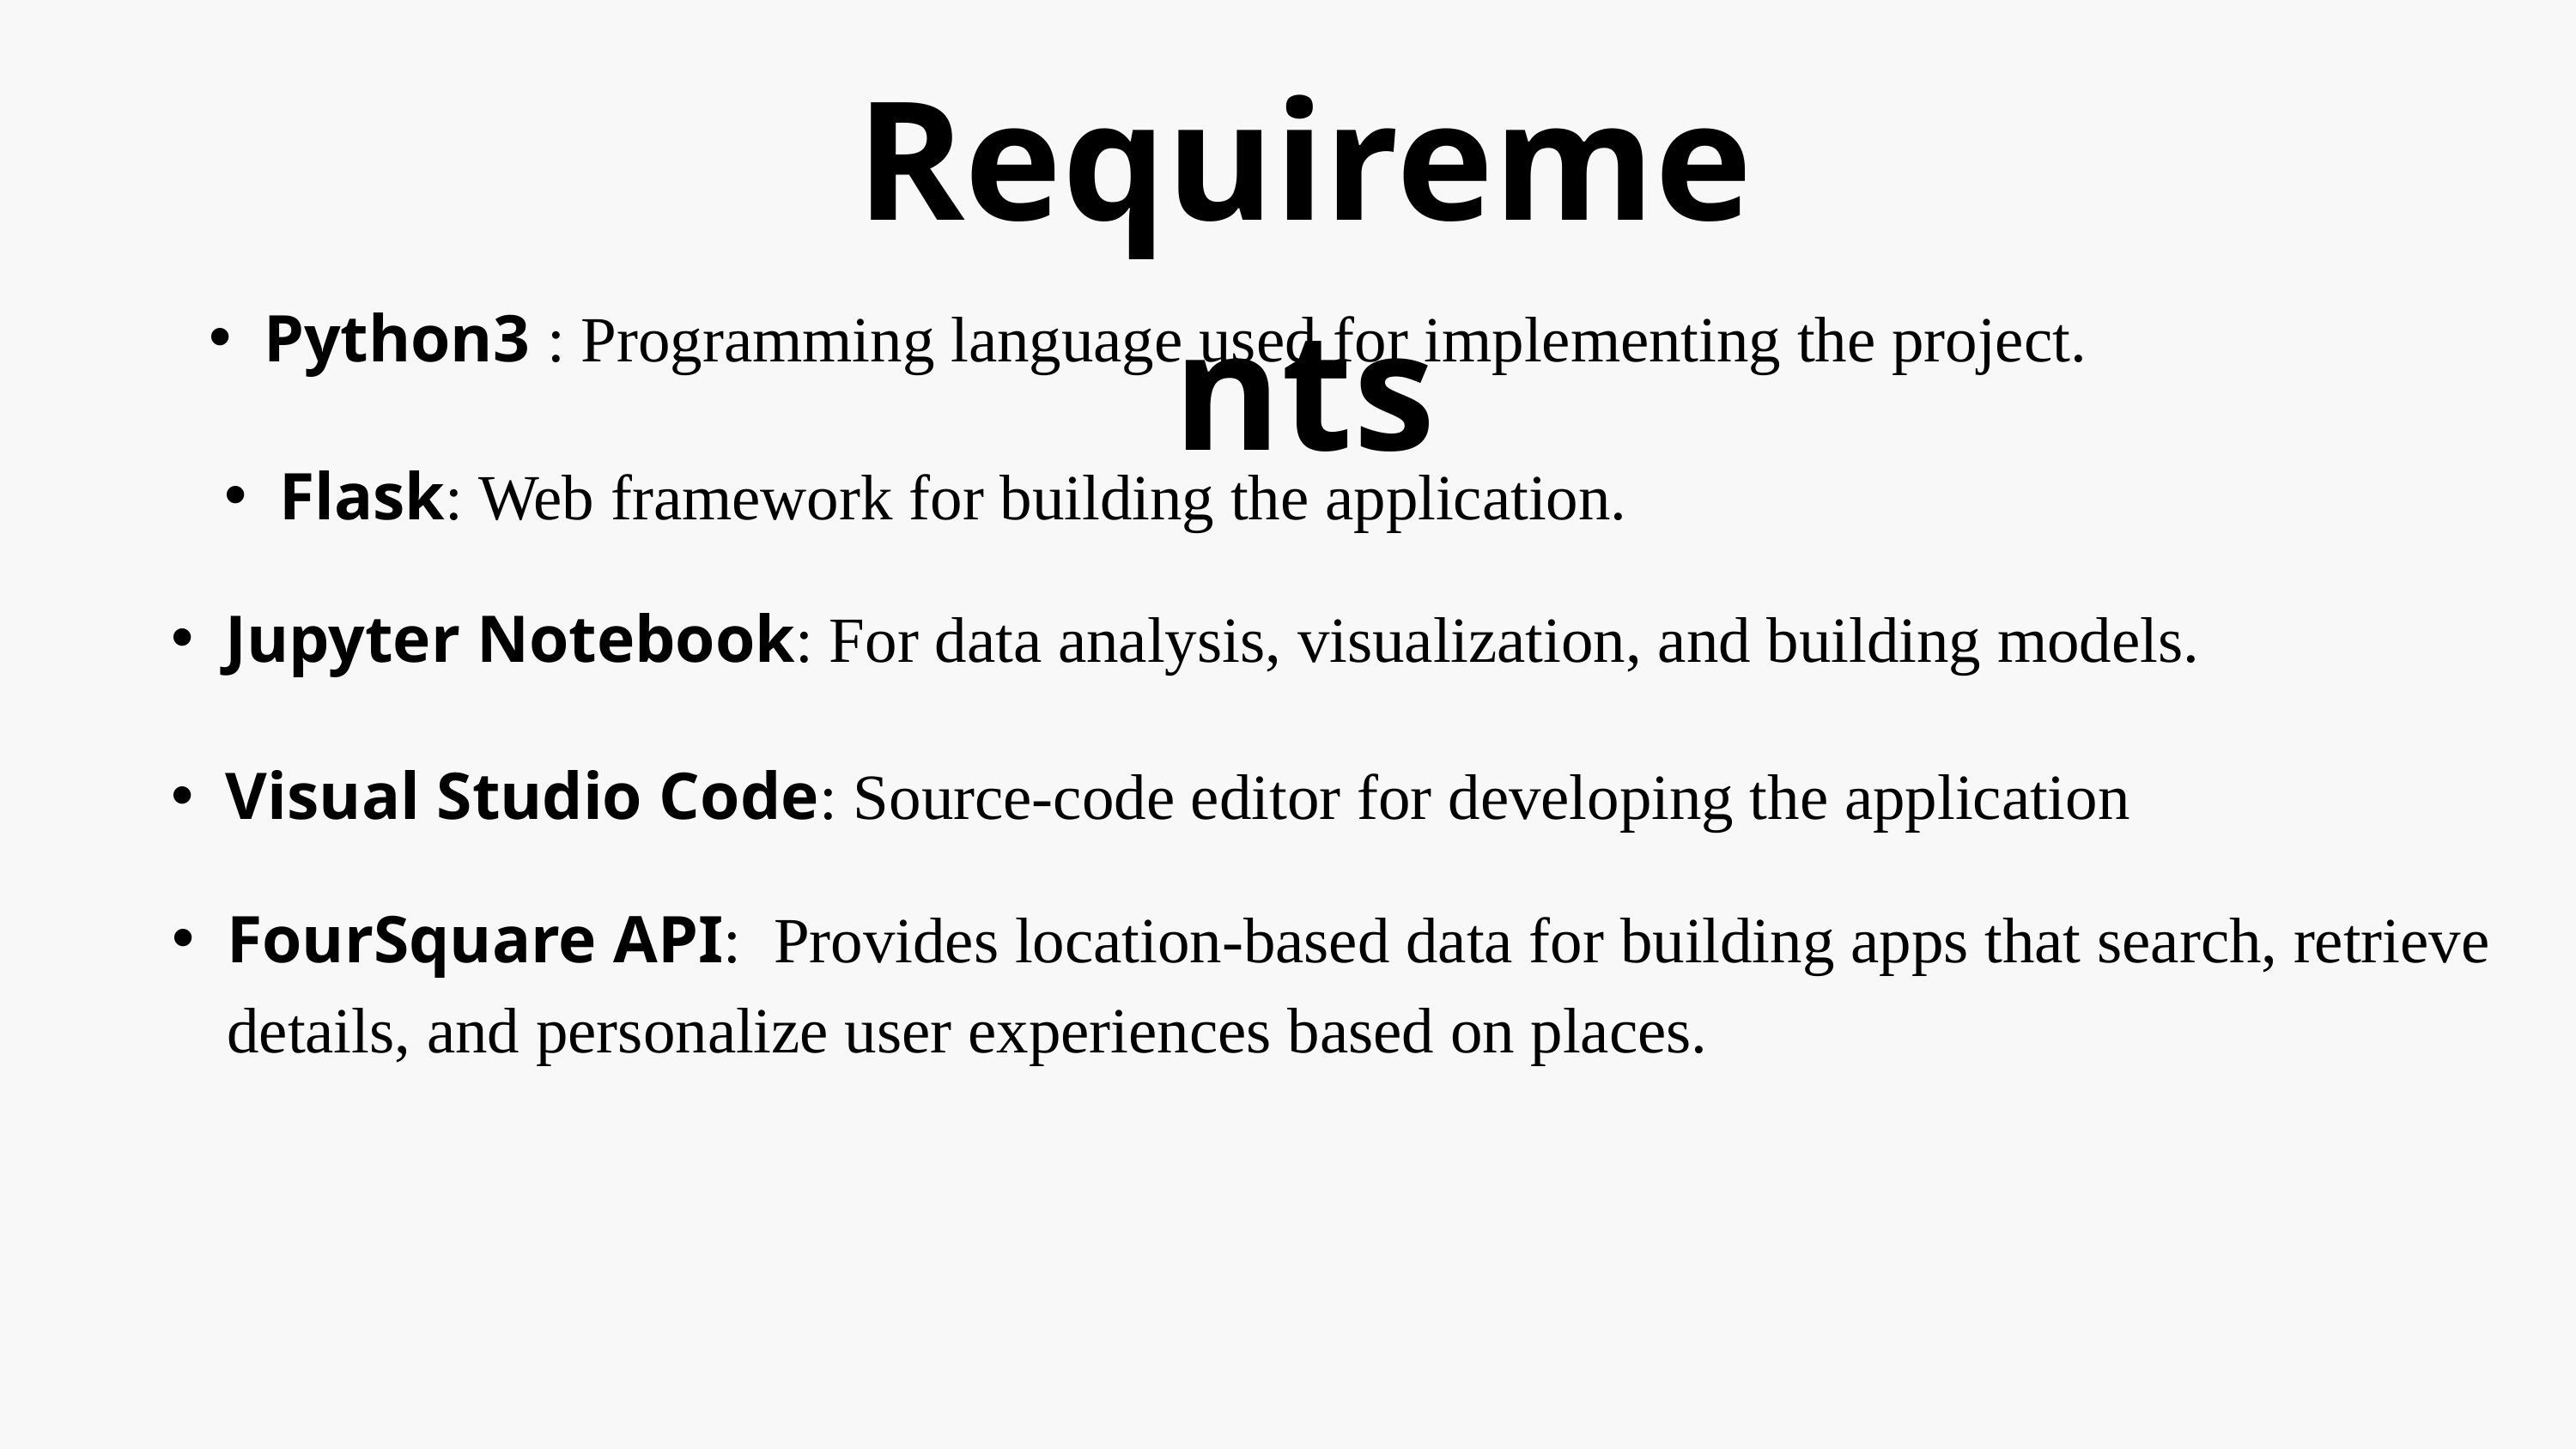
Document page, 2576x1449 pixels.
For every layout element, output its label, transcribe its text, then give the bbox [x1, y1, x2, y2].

text_box Requirements [845, 22, 1764, 284]
text_box Python3 : Programming language used for implementing the project. [116, 284, 2126, 375]
text_box Jupyter Notebook: For data analysis, visualization, and building models. [116, 585, 2469, 676]
text_box Visual Studio Code: Source-code editor for developing the application [116, 743, 2293, 834]
text_box FourSquare API: Provides location-based data for building apps that search, retrieve details, and personalize user experiences based on places. [117, 885, 2493, 1066]
text_box Requirements [845, 375, 1764, 483]
text_box Flask: Web framework for building the application. [116, 442, 1681, 533]
